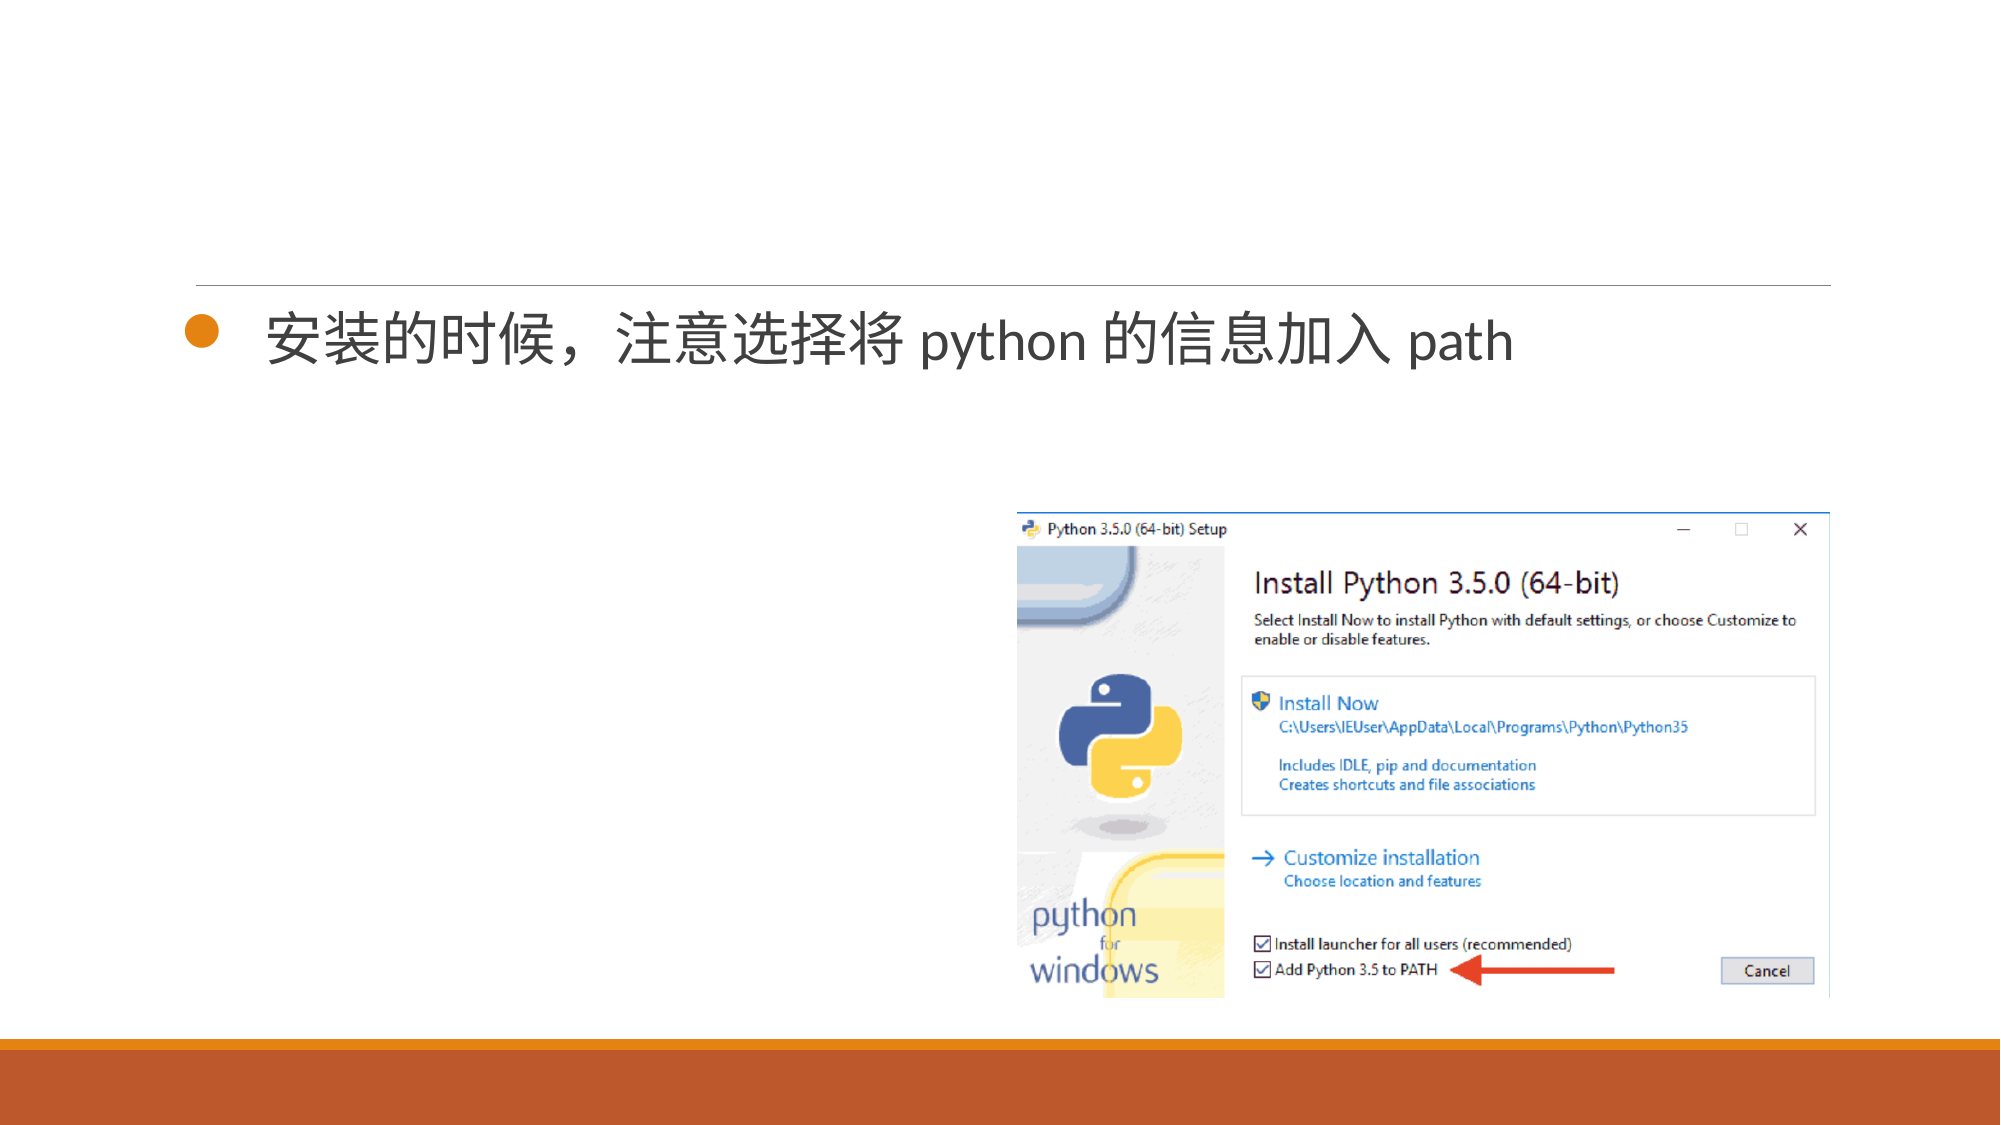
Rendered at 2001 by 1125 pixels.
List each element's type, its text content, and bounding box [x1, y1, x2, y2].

picture [1016, 511, 1831, 998]
list 安装的时候，注意选择将python的信息加入path [180, 302, 1830, 963]
